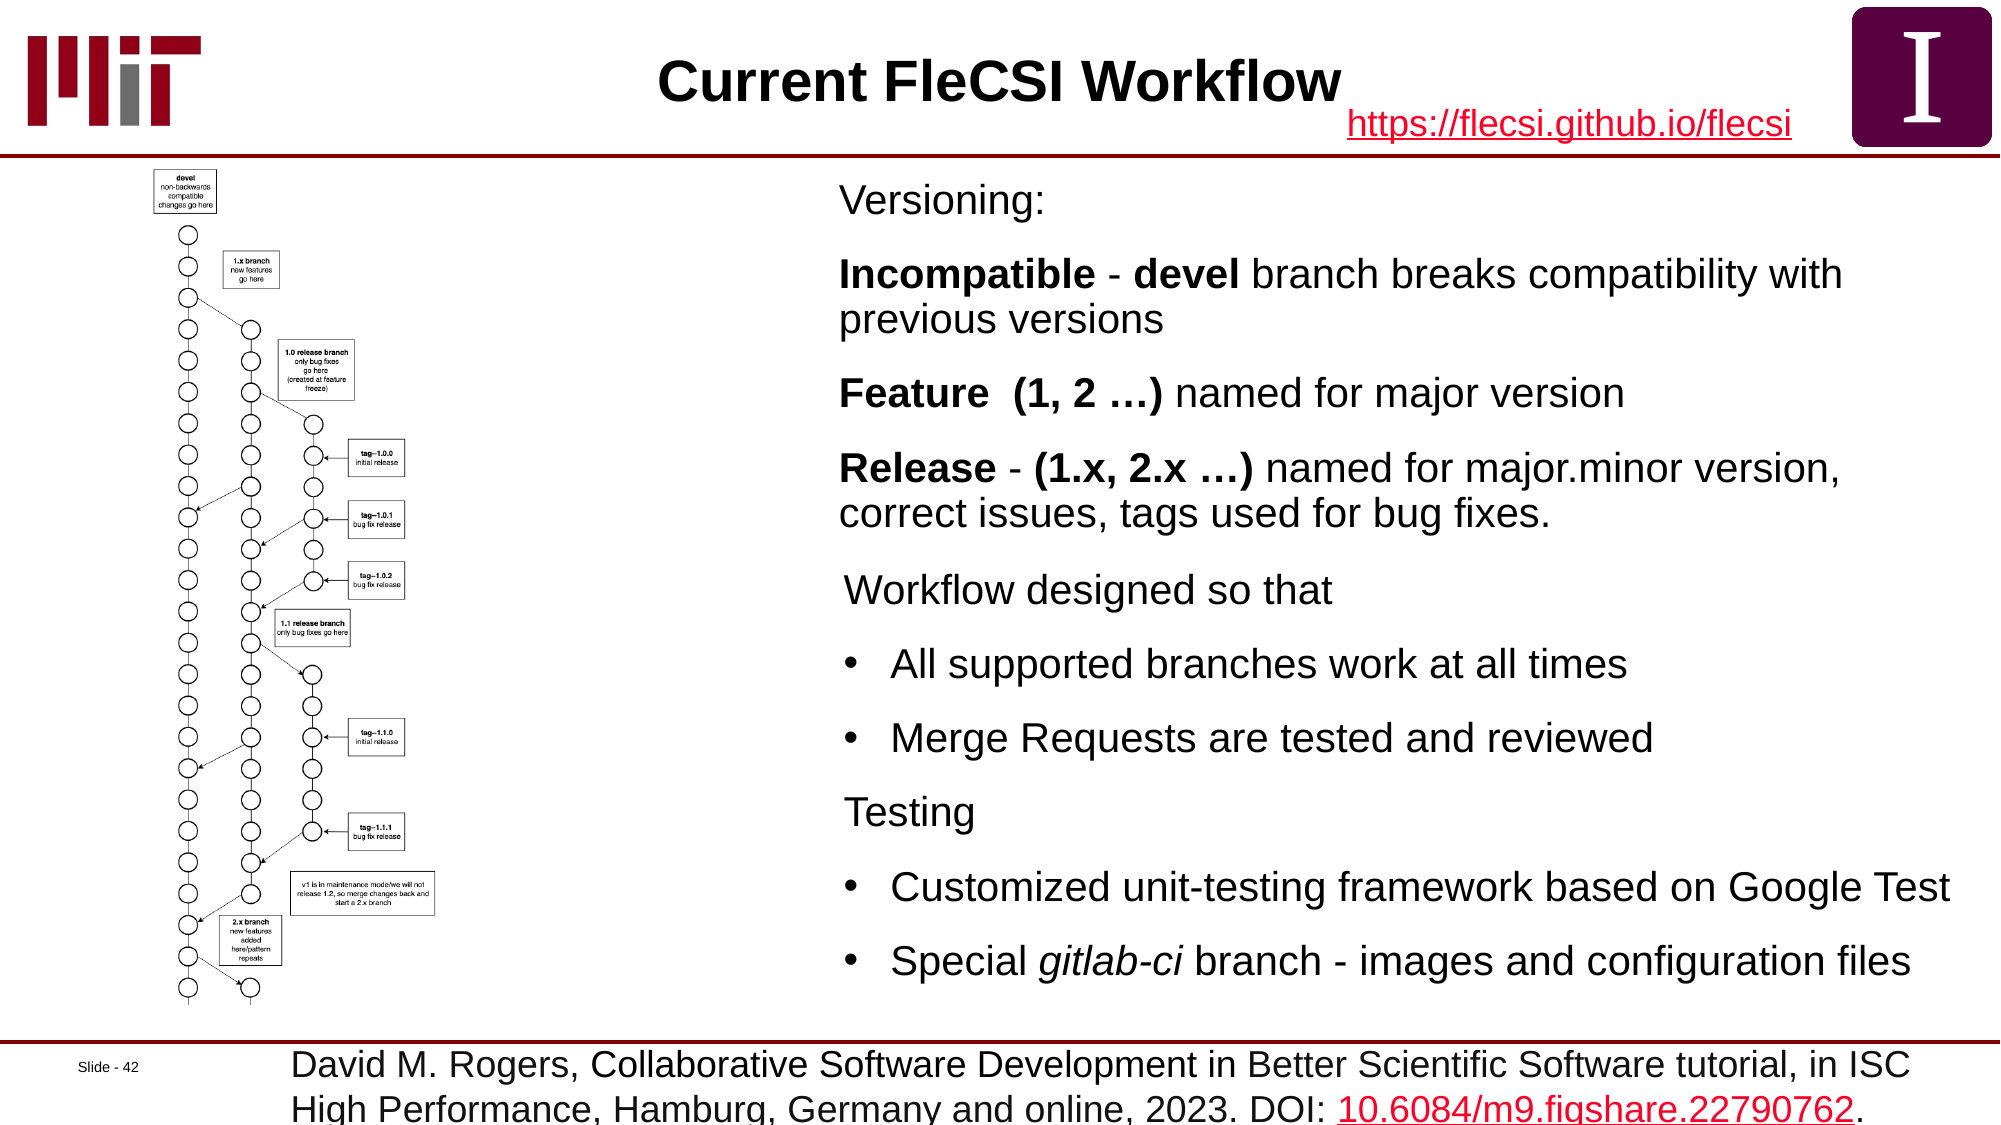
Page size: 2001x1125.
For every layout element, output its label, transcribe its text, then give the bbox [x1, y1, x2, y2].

picture [1852, 7, 1992, 147]
text_box Versioning: Incompatible - devel branch breaks compatibility with previous versions Feature (1, 2 …) named for major version Release - (1.x, 2.x …) named for major.minor version, correct issues, tags used for bug fixes. [823, 171, 1966, 553]
text_box Workflow designed so that All supported branches work at all times Merge Requests are tested and reviewed Testing Customized unit-testing framework based on Google Test Special gitlab-ci branch - images and configuration files [823, 553, 2000, 1000]
text_box David M. Rogers, Collaborative Software Development in Better Scientific Software tutorial, in ISC High Performance, Hamburg, Germany and online, 2023. DOI: 10.6084/m9.figshare.22790762. [275, 1032, 1953, 1125]
text_box https://flecsi.github.io/flecsi [1327, 88, 1813, 171]
title Current FleCSI Workflow [205, 16, 1795, 151]
picture [23, 31, 205, 134]
picture [152, 165, 438, 1005]
